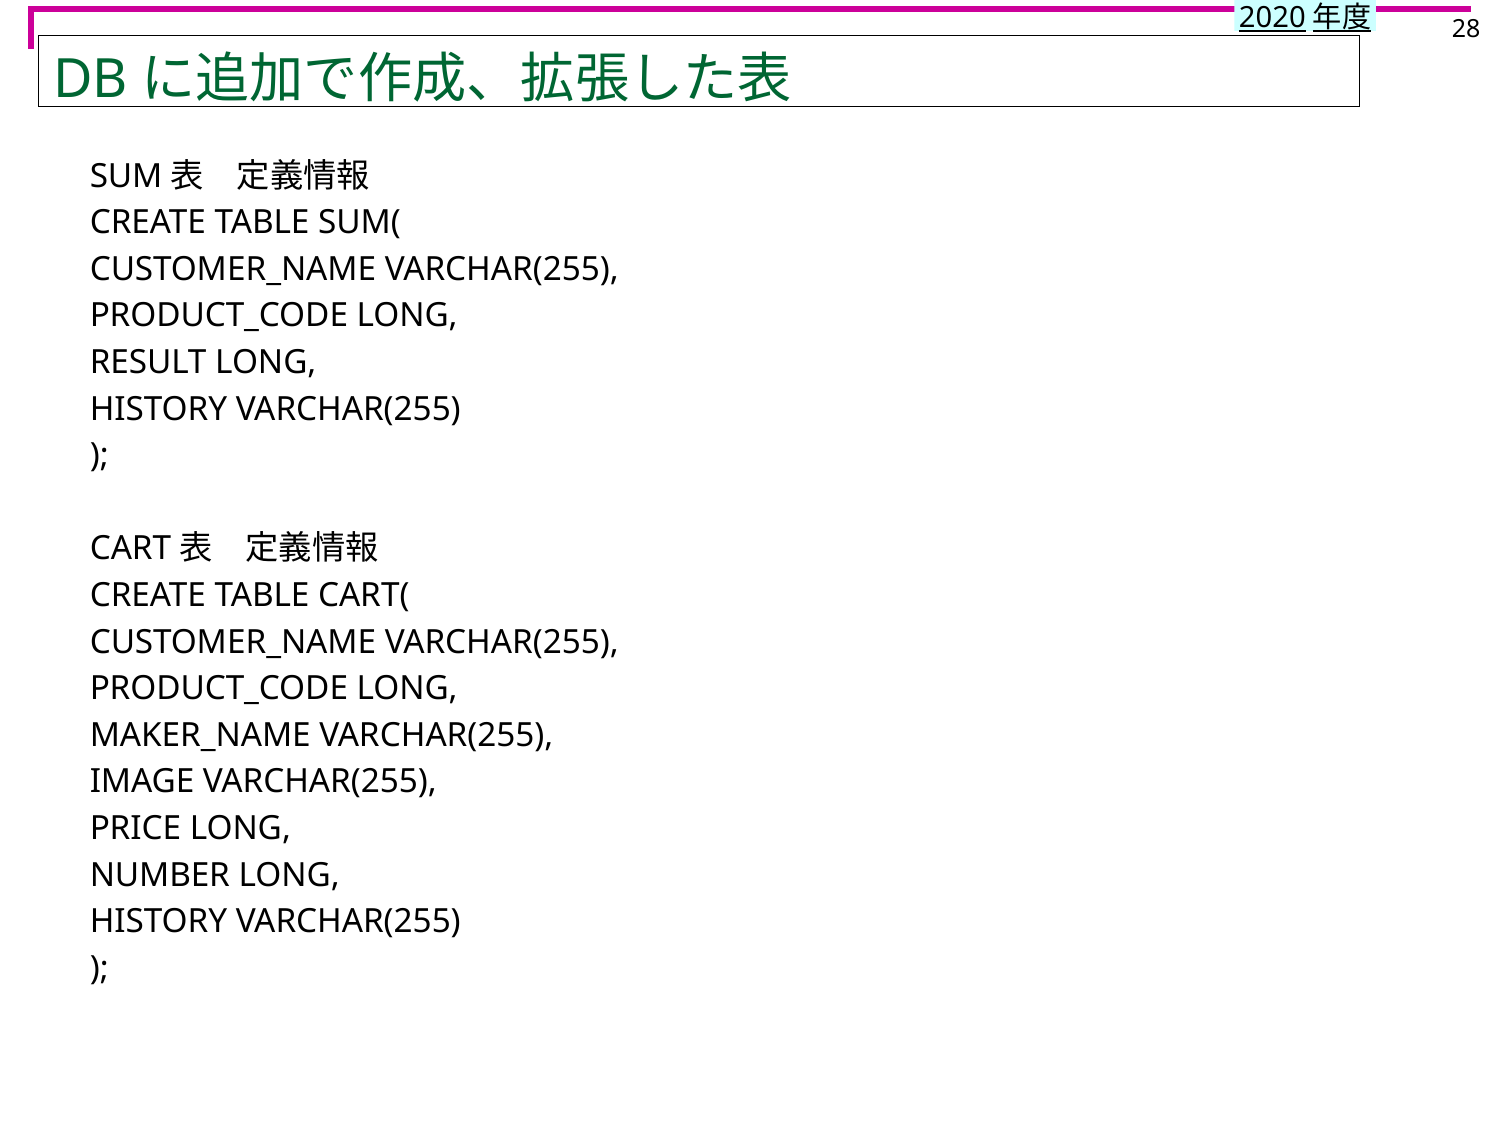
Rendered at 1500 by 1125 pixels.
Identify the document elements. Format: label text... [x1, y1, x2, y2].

list SUM表 定義情報 CREATE TABLE SUM( CUSTOMER_NAME VARCHAR(255), PRODUCT_CODE LONG, RESULT LONG, HISTORY VARCHAR(255) ); CART表 定義情報 CREATE TABLE CART( CUSTOMER_NAME VARCHAR(255), PRODUCT_CODE LONG, MAKER_NAME VARCHAR(255), IMAGE VARCHAR(255), PRICE LONG, NUMBER LONG, HISTORY VARCHAR(255) ); [75, 146, 1425, 1047]
title DBに追加で作成、拡張した表 [38, 35, 1360, 107]
slide_number 28 [1372, 12, 1496, 55]
